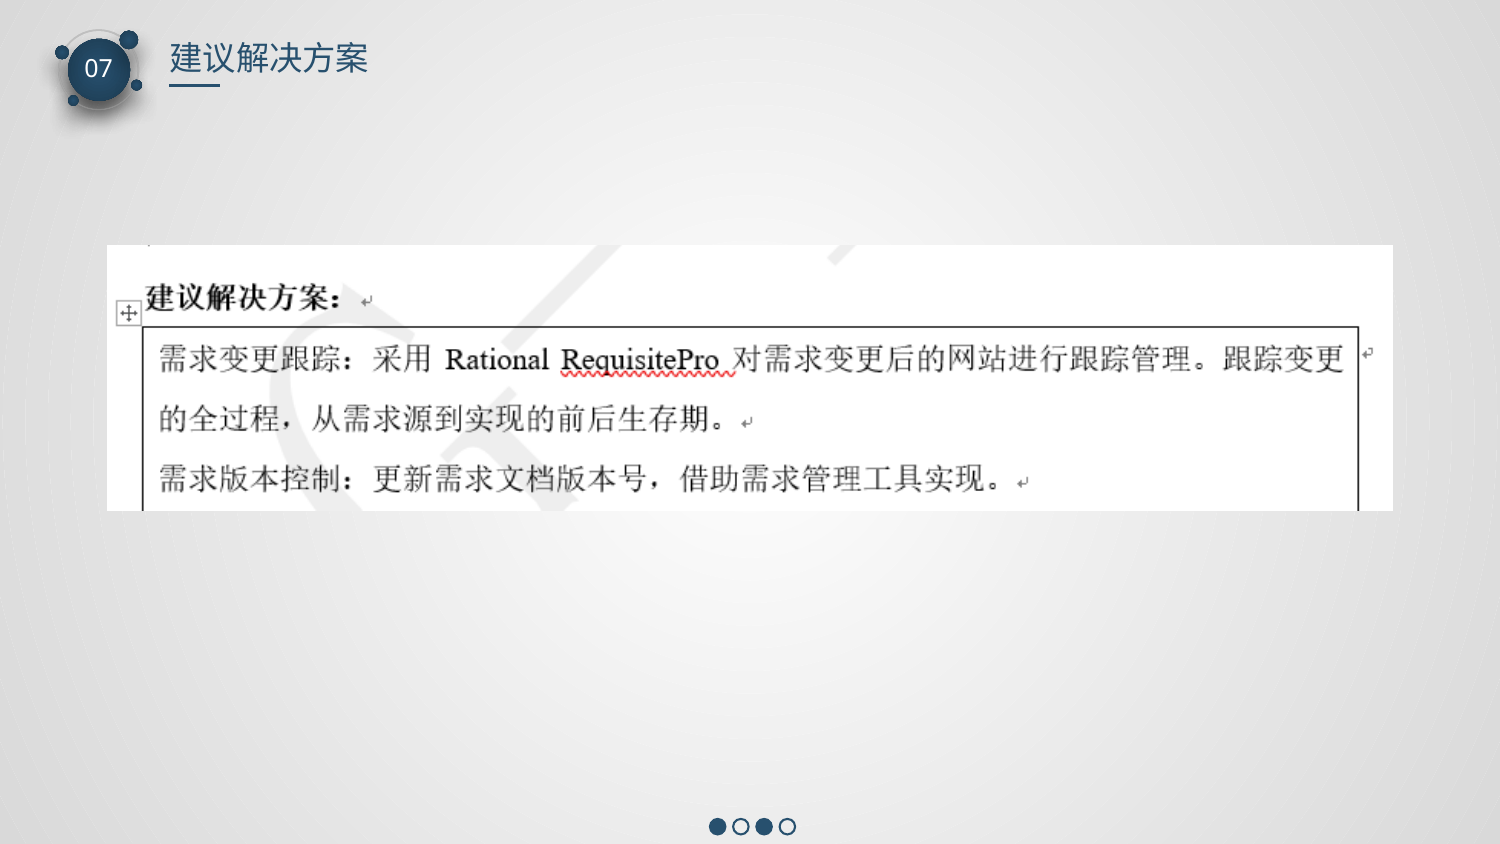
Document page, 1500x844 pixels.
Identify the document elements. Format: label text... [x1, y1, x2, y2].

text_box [55, 30, 143, 110]
text_box 建议解决方案 [154, 30, 384, 85]
picture [106, 245, 1393, 511]
